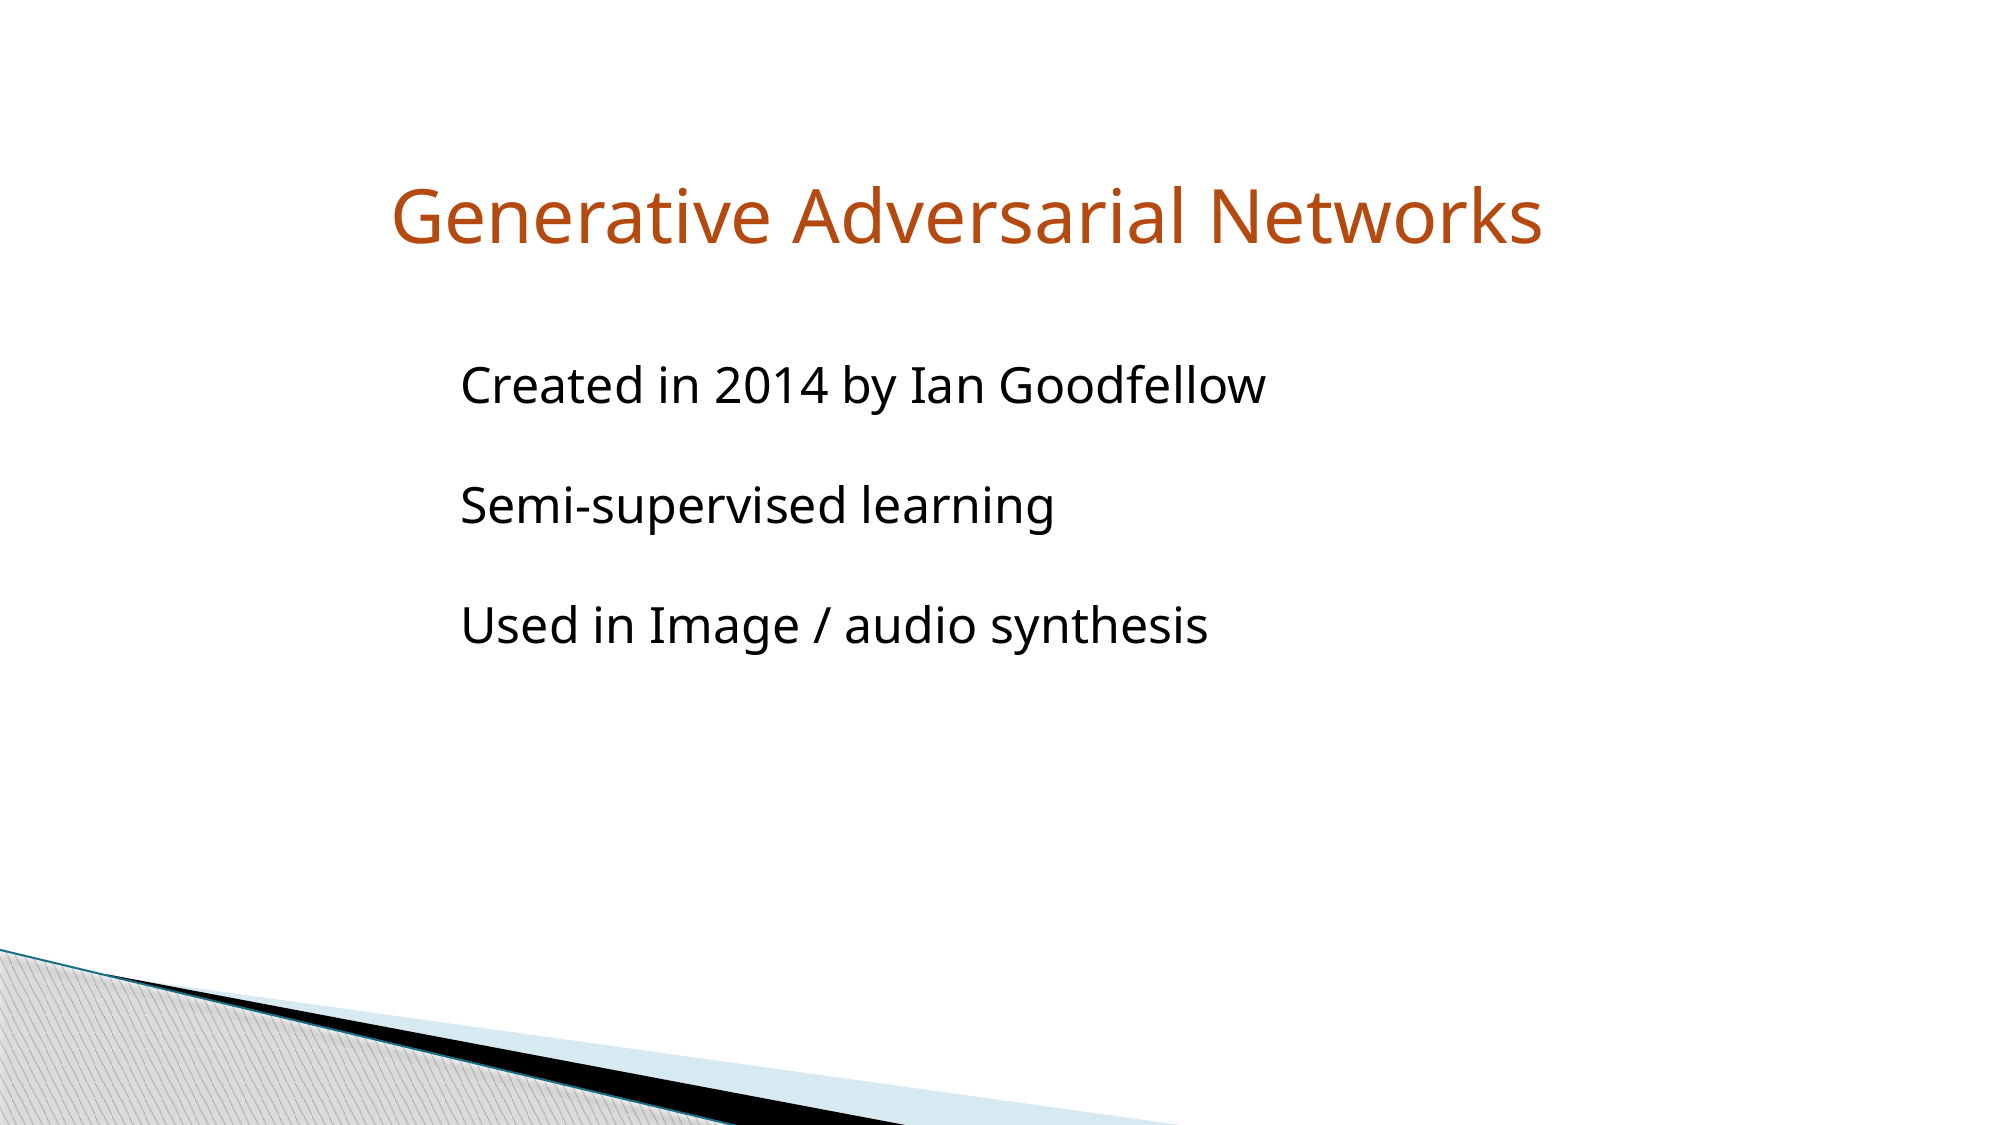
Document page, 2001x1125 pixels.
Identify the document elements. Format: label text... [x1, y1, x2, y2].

text_box Created in 2014 by Ian Goodfellow Semi-supervised learning Used in Image / audio synthesis [445, 346, 1282, 662]
text_box Generative Adversarial Networks [375, 161, 1861, 267]
